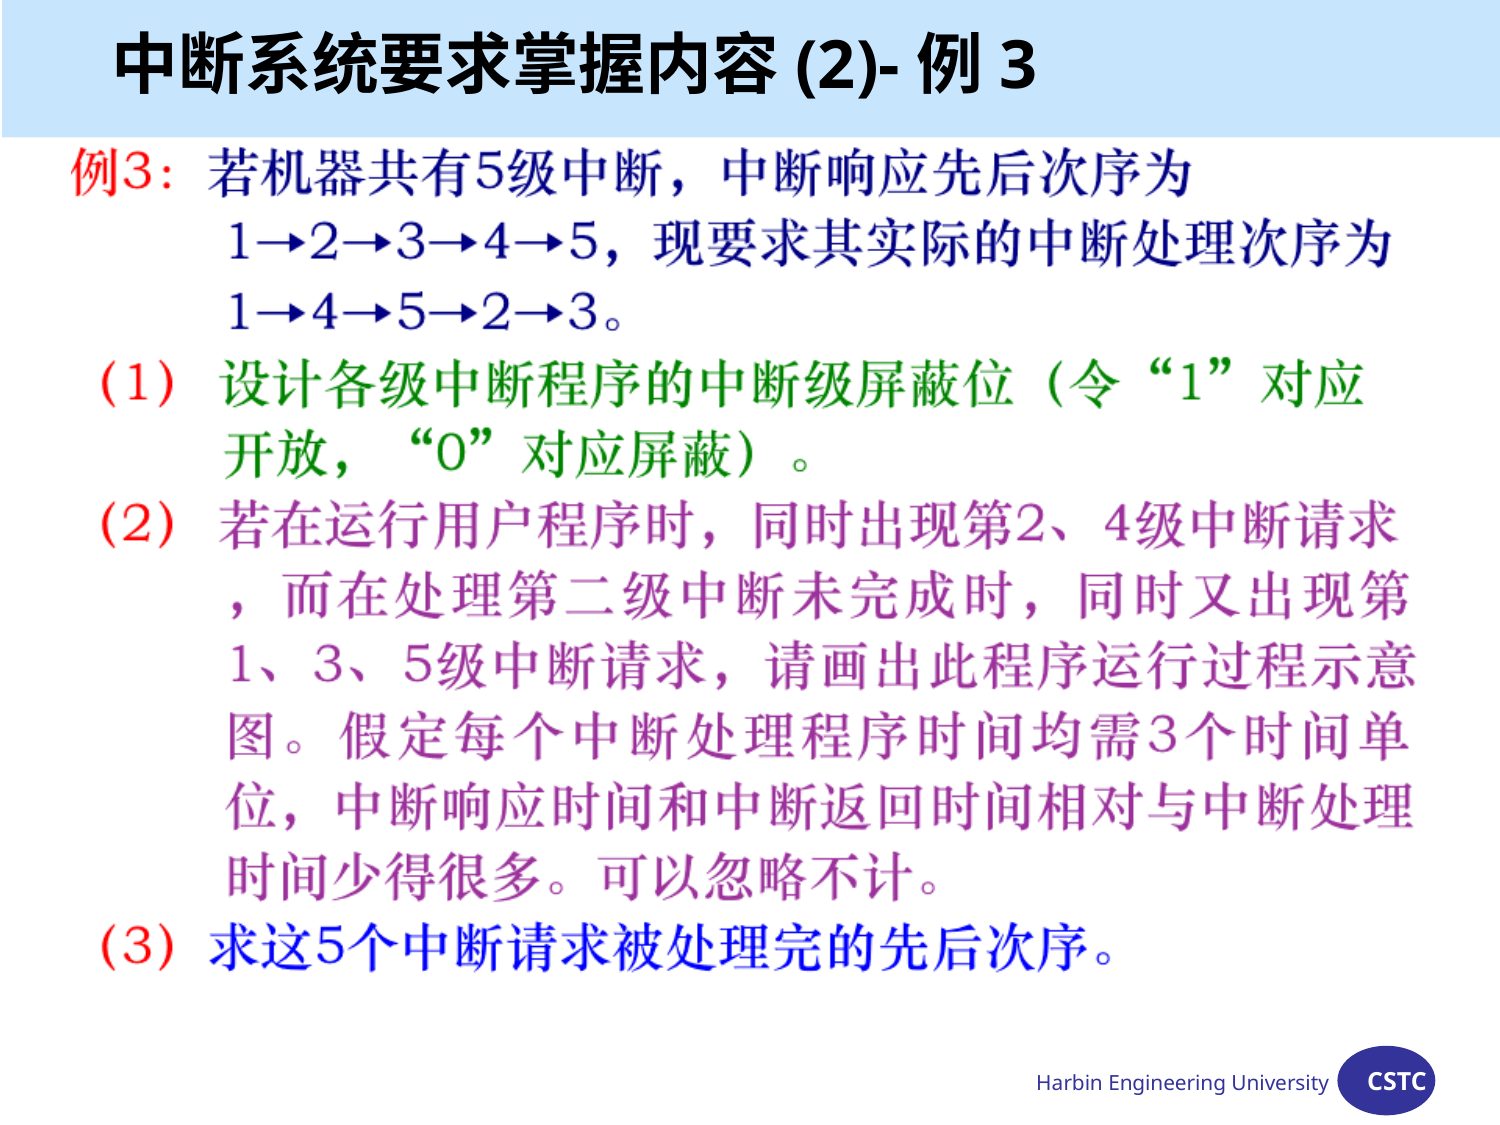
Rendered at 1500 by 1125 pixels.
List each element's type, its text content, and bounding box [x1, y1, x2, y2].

title 中断系统要求掌握内容(2)-例3 [96, 11, 1385, 112]
picture [71, 143, 1429, 982]
footer Harbin Engineering University [693, 1062, 1344, 1113]
